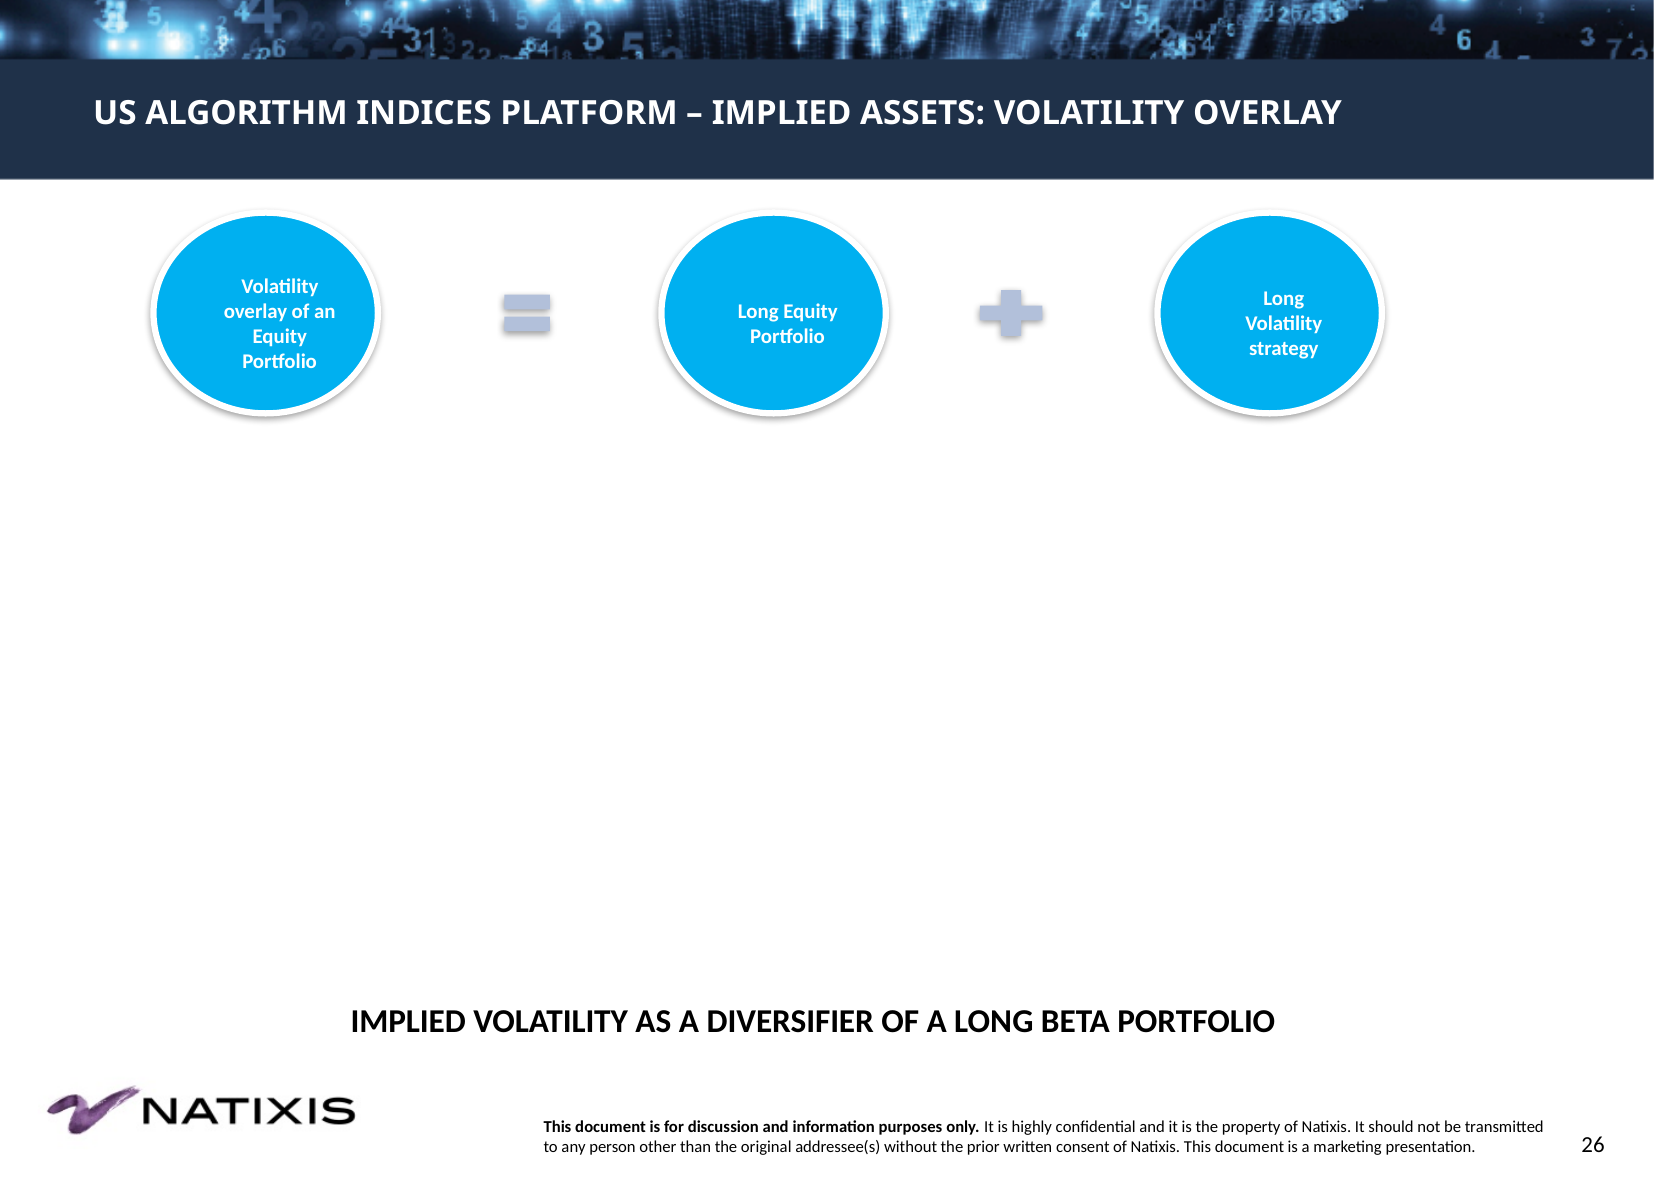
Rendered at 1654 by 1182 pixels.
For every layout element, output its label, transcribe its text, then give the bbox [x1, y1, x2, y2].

text_box Long Equity Portfolio [658, 209, 889, 417]
slide_number 26 [1235, 1111, 1622, 1175]
title US ALGORITHM INDICES PLATFORM – IMPLIED ASSETS: VOLATILITY OVERLAY [76, 82, 1562, 166]
text_box Long Volatility strategy [1154, 209, 1386, 417]
picture [19, 1060, 411, 1160]
text_box IMPLIED VOLATILITY AS A DIVERSIFIER OF A LONG BETA PORTFOLIO [71, 992, 1557, 1075]
text_box [979, 290, 1043, 336]
text_box [504, 316, 550, 332]
text_box [504, 294, 550, 310]
picture [0, 0, 1654, 180]
text_box Volatility overlay of an Equity Portfolio [150, 209, 382, 417]
